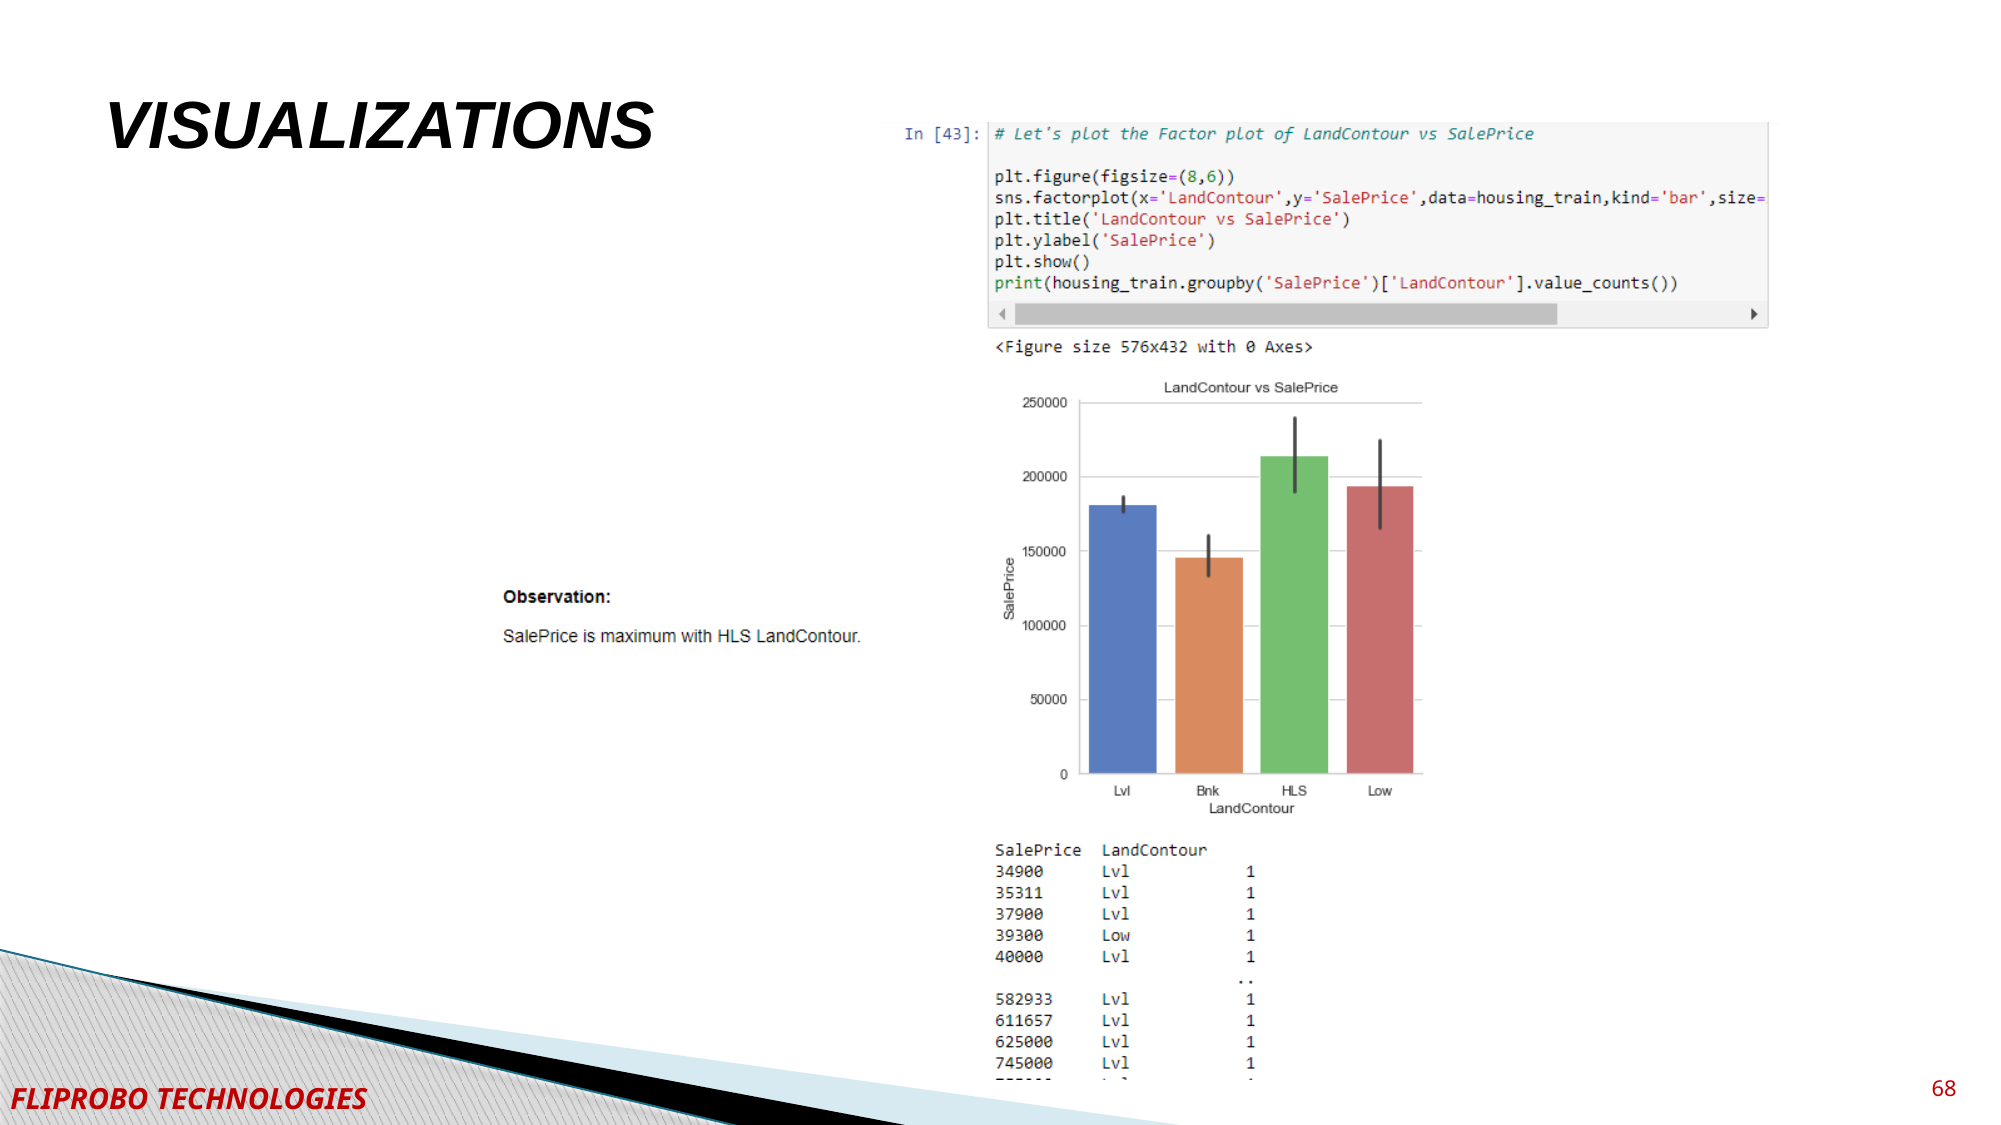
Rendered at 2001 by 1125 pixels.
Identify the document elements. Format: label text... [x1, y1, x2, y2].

footer FLIPROBO TECHNOLOGIES [0, 1067, 510, 1125]
picture [478, 122, 1779, 1080]
text_box VISUALIZATIONS [89, 74, 1673, 170]
slide_number 68 [1891, 1051, 1972, 1112]
